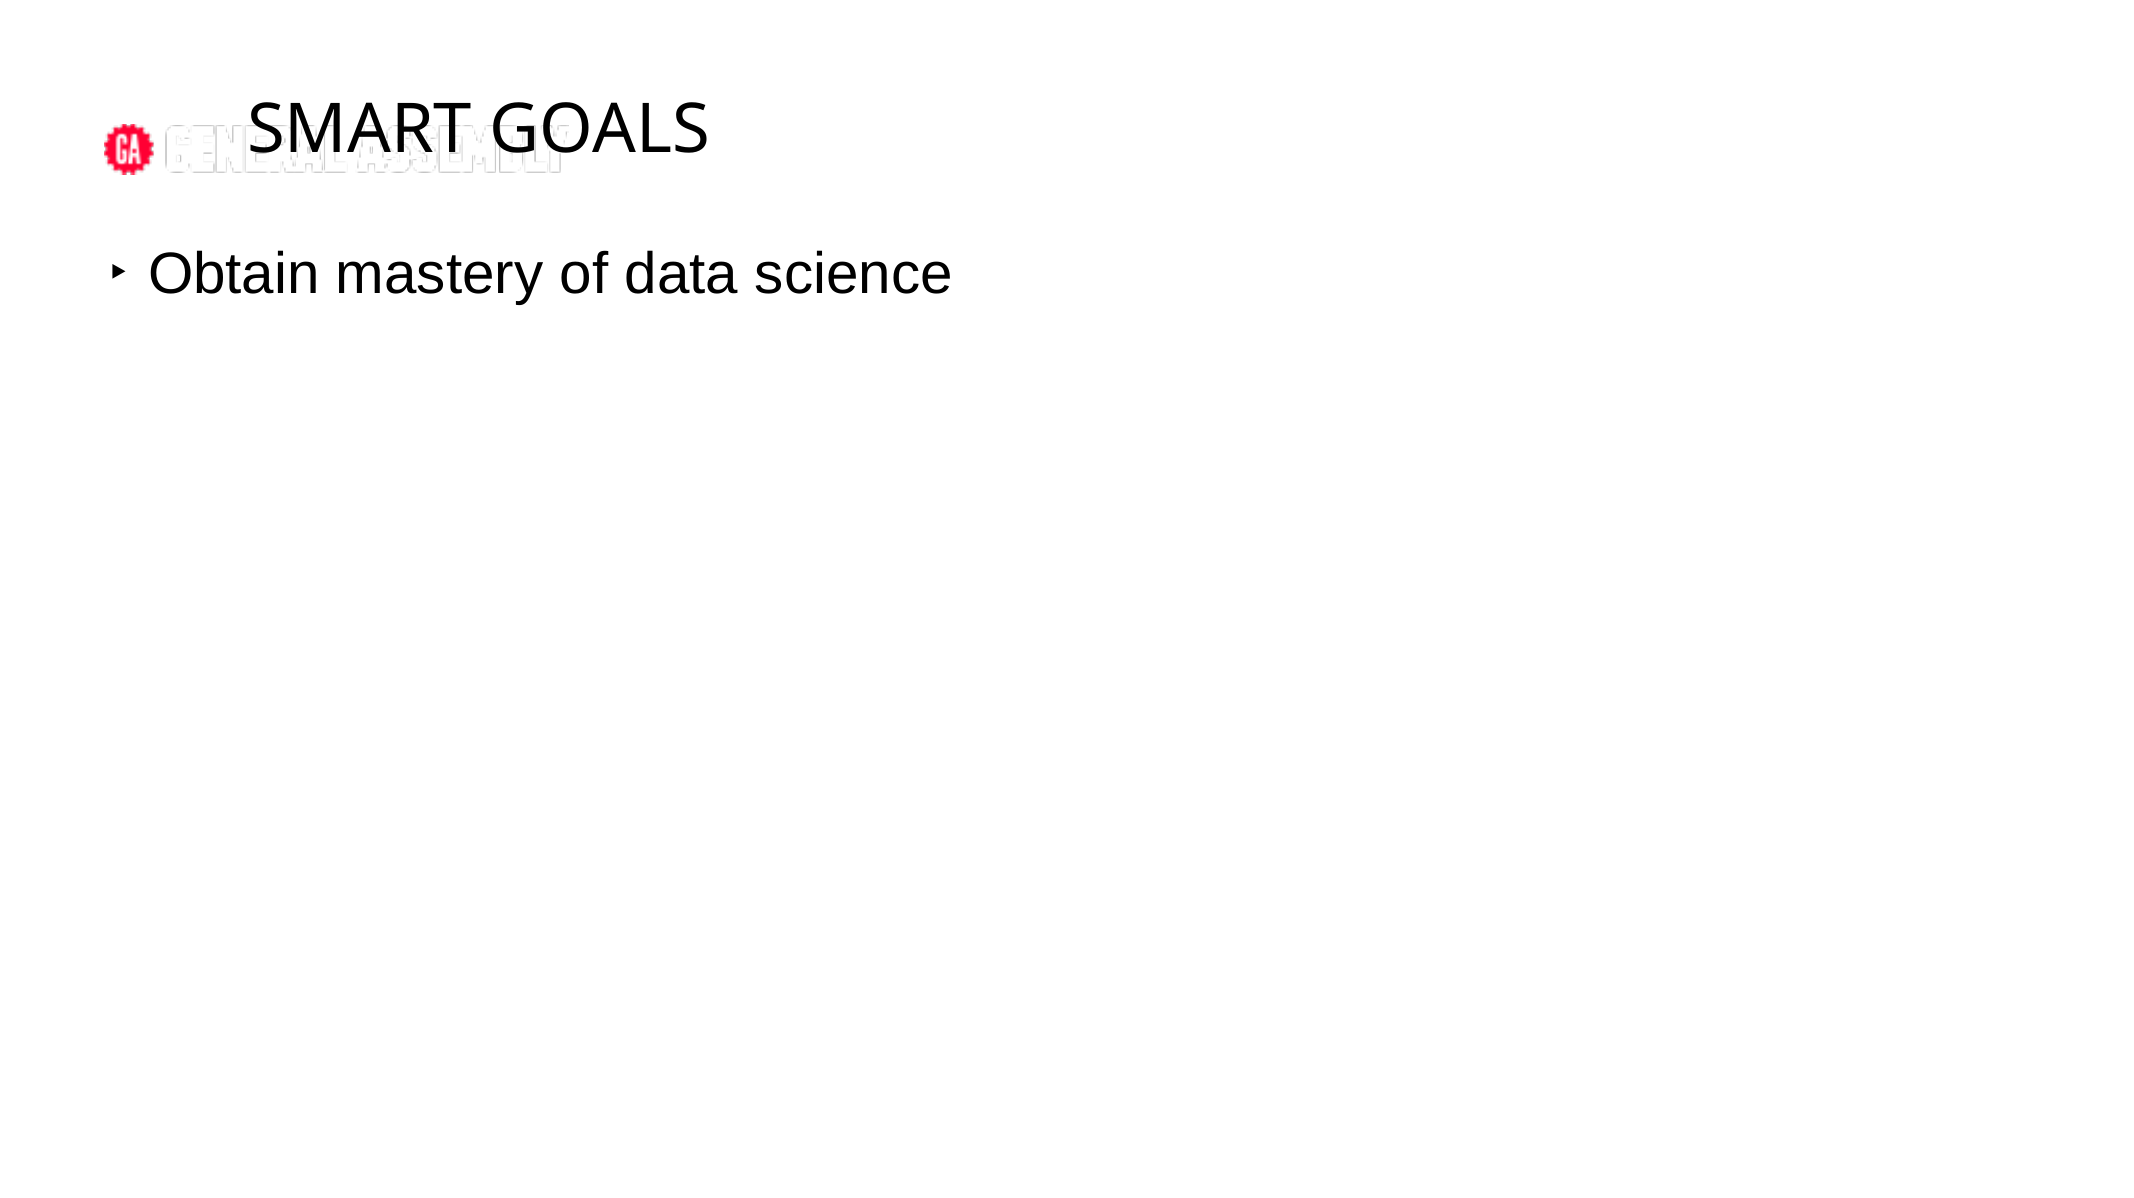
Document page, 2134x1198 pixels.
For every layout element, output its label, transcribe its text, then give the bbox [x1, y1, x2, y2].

text_box [126, 235, 2028, 325]
text_box Obtain mastery of data science [109, 235, 2028, 391]
text_box SMART GOALS [247, 116, 1607, 167]
picture [104, 124, 569, 175]
